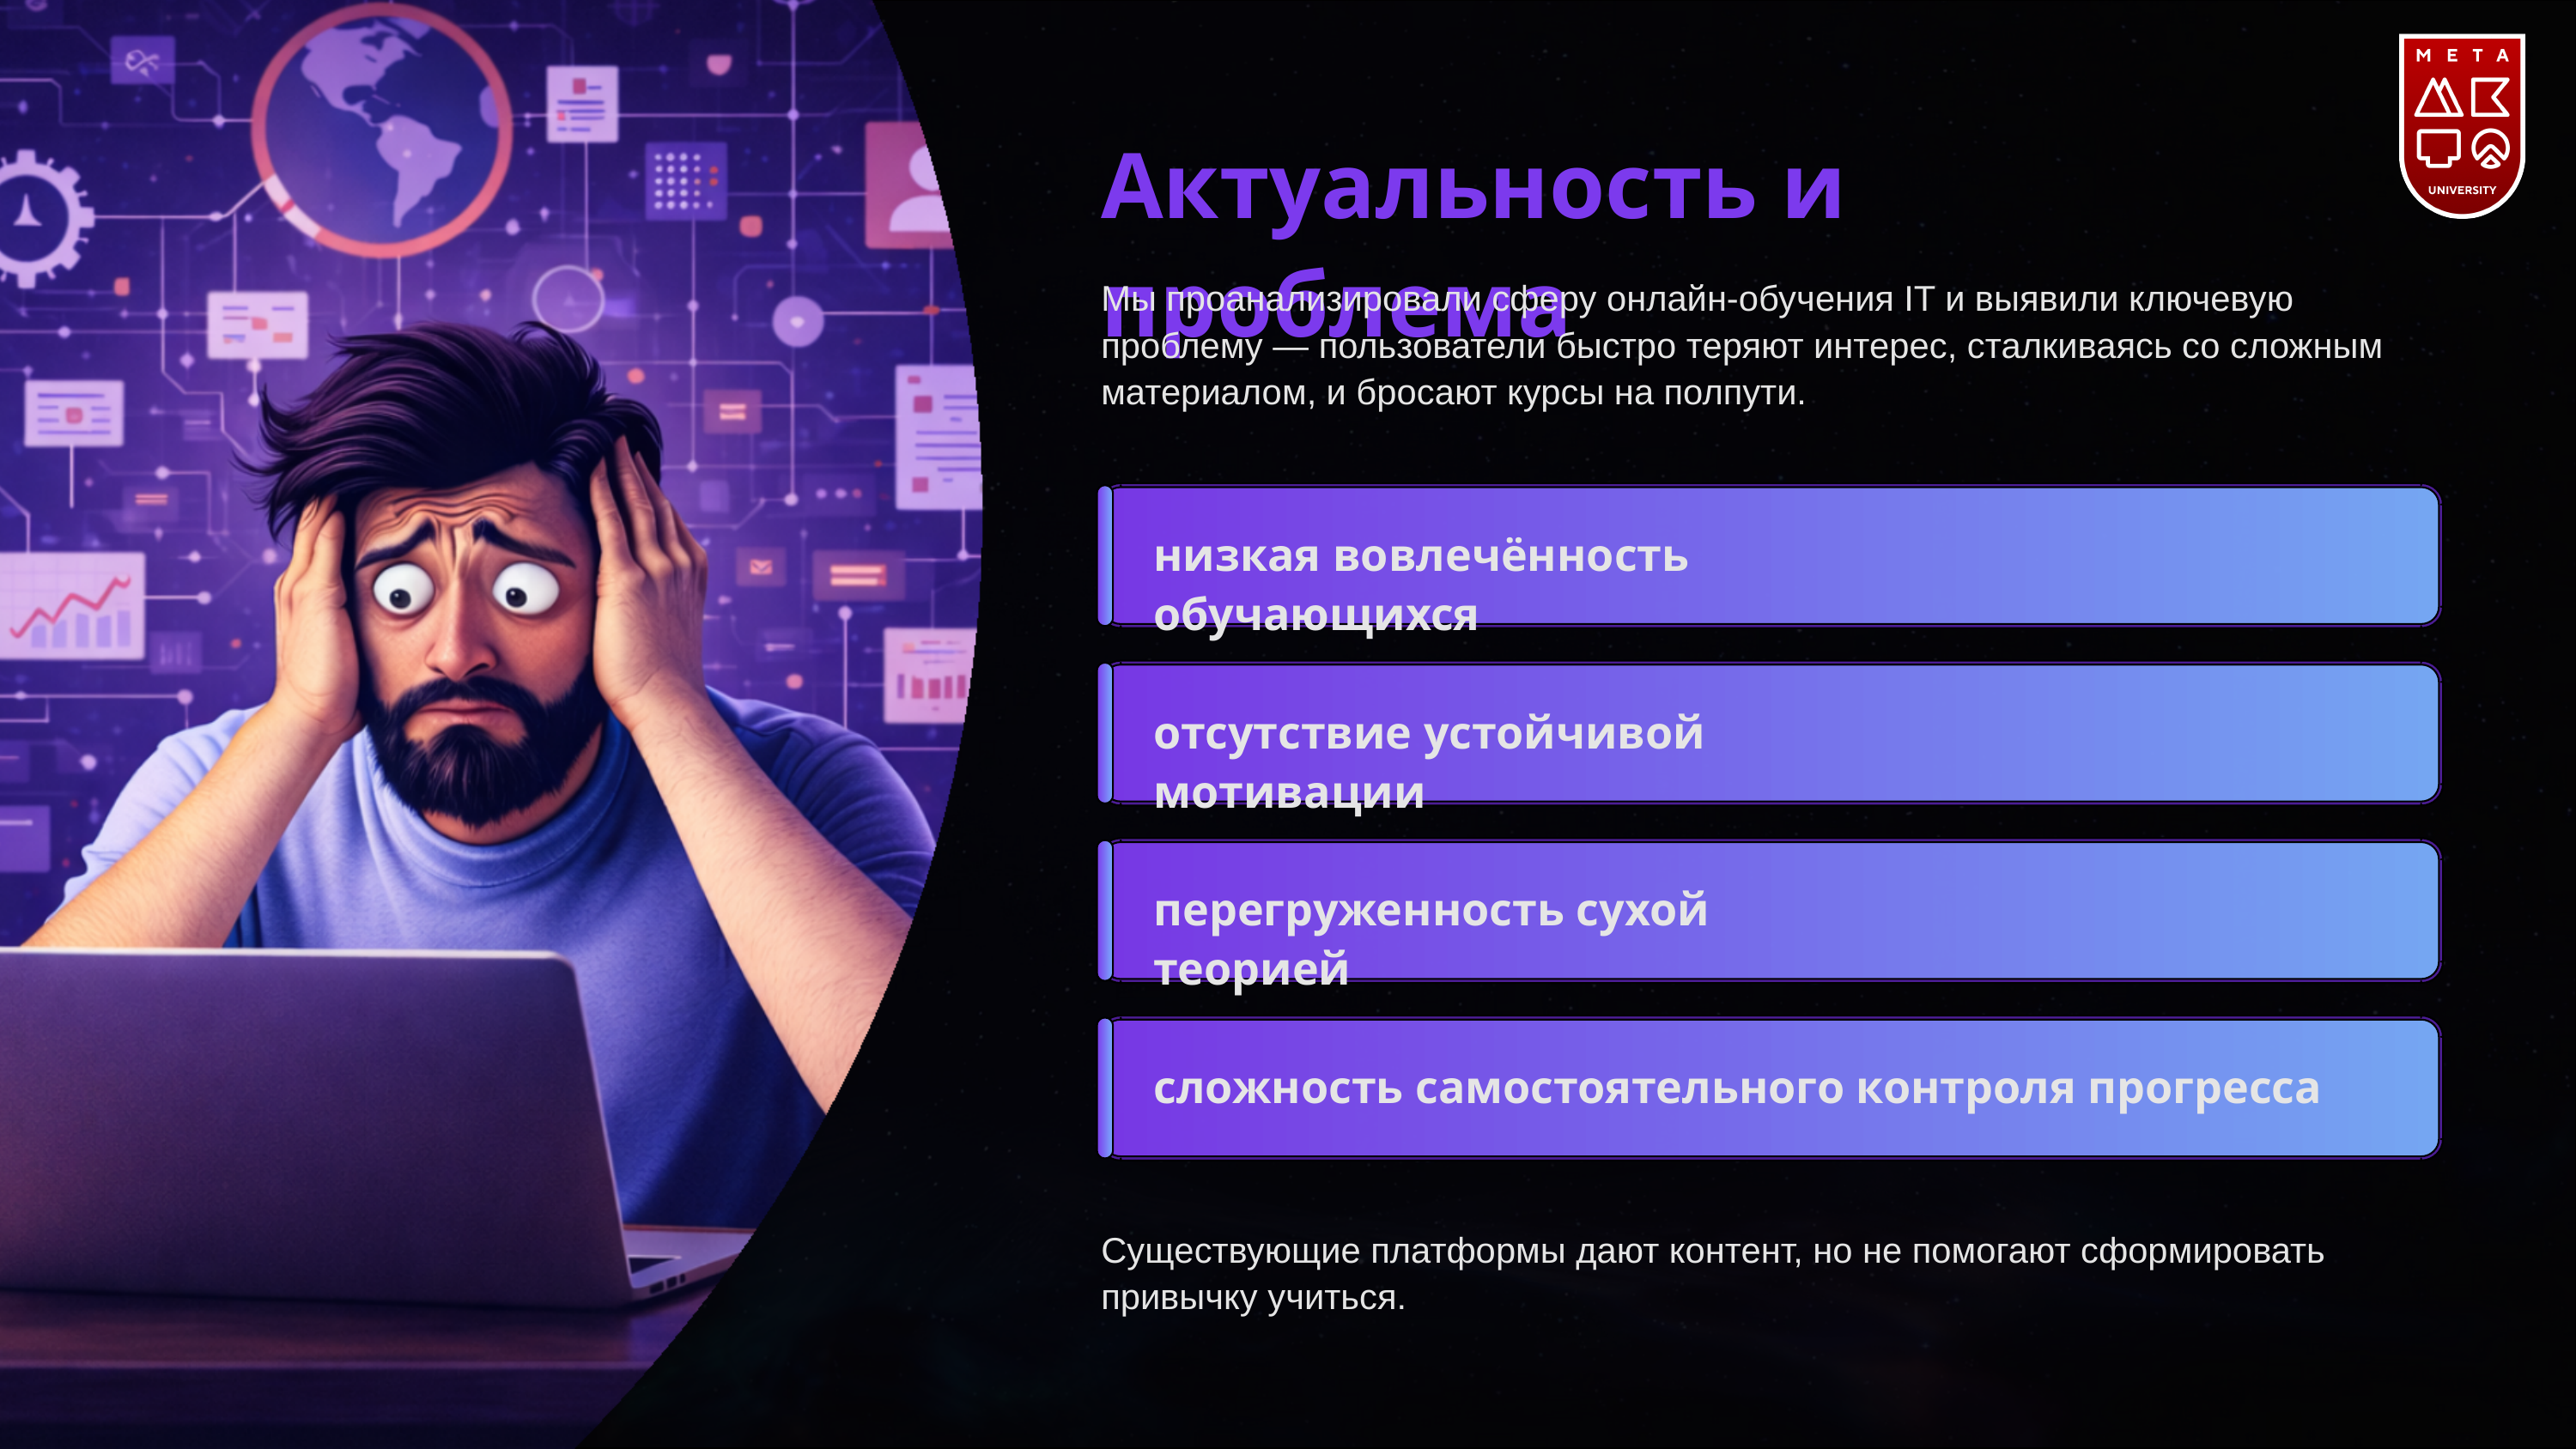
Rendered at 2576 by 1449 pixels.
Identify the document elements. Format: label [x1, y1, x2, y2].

picture [2348, 0, 2576, 259]
text_box [1097, 126, 2444, 1322]
text_box [0, 0, 2576, 1449]
